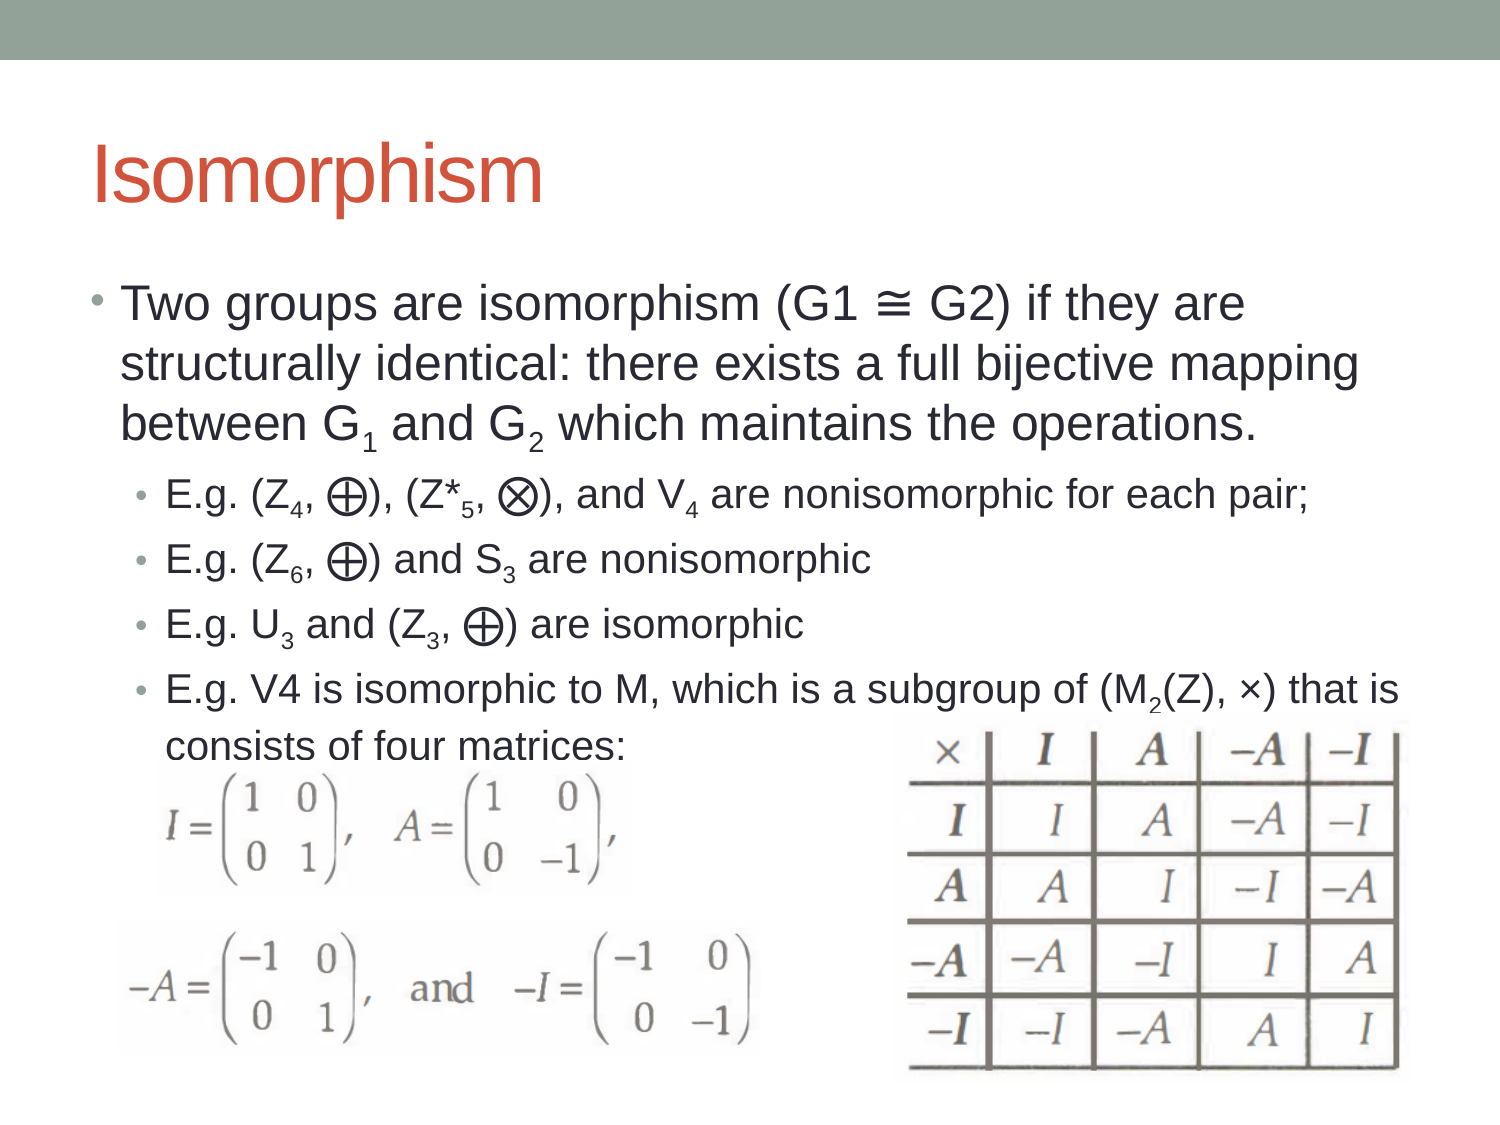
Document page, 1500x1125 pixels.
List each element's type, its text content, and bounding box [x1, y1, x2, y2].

picture [893, 713, 1411, 1084]
list Two groups are isomorphism (G1 ≅ G2) if they are structurally identical: there exists a full bijective mapping between G1 and G2 which maintains the operations. E.g. (Z4, ⨁), (Z*5, ⨂), and V4 are nonisomorphic for each pair; E.g. (Z6, ⨁) and S3 are nonisomorphic E.g. U3 and (Z3, ⨁) are isomorphic E.g. V4 is isomorphic to M, which is a subgroup of (M2(Z), ×) that is consists of four matrices: [75, 262, 1425, 1063]
title Isomorphism [75, 87, 1425, 250]
picture [156, 759, 632, 895]
picture [118, 919, 761, 1055]
